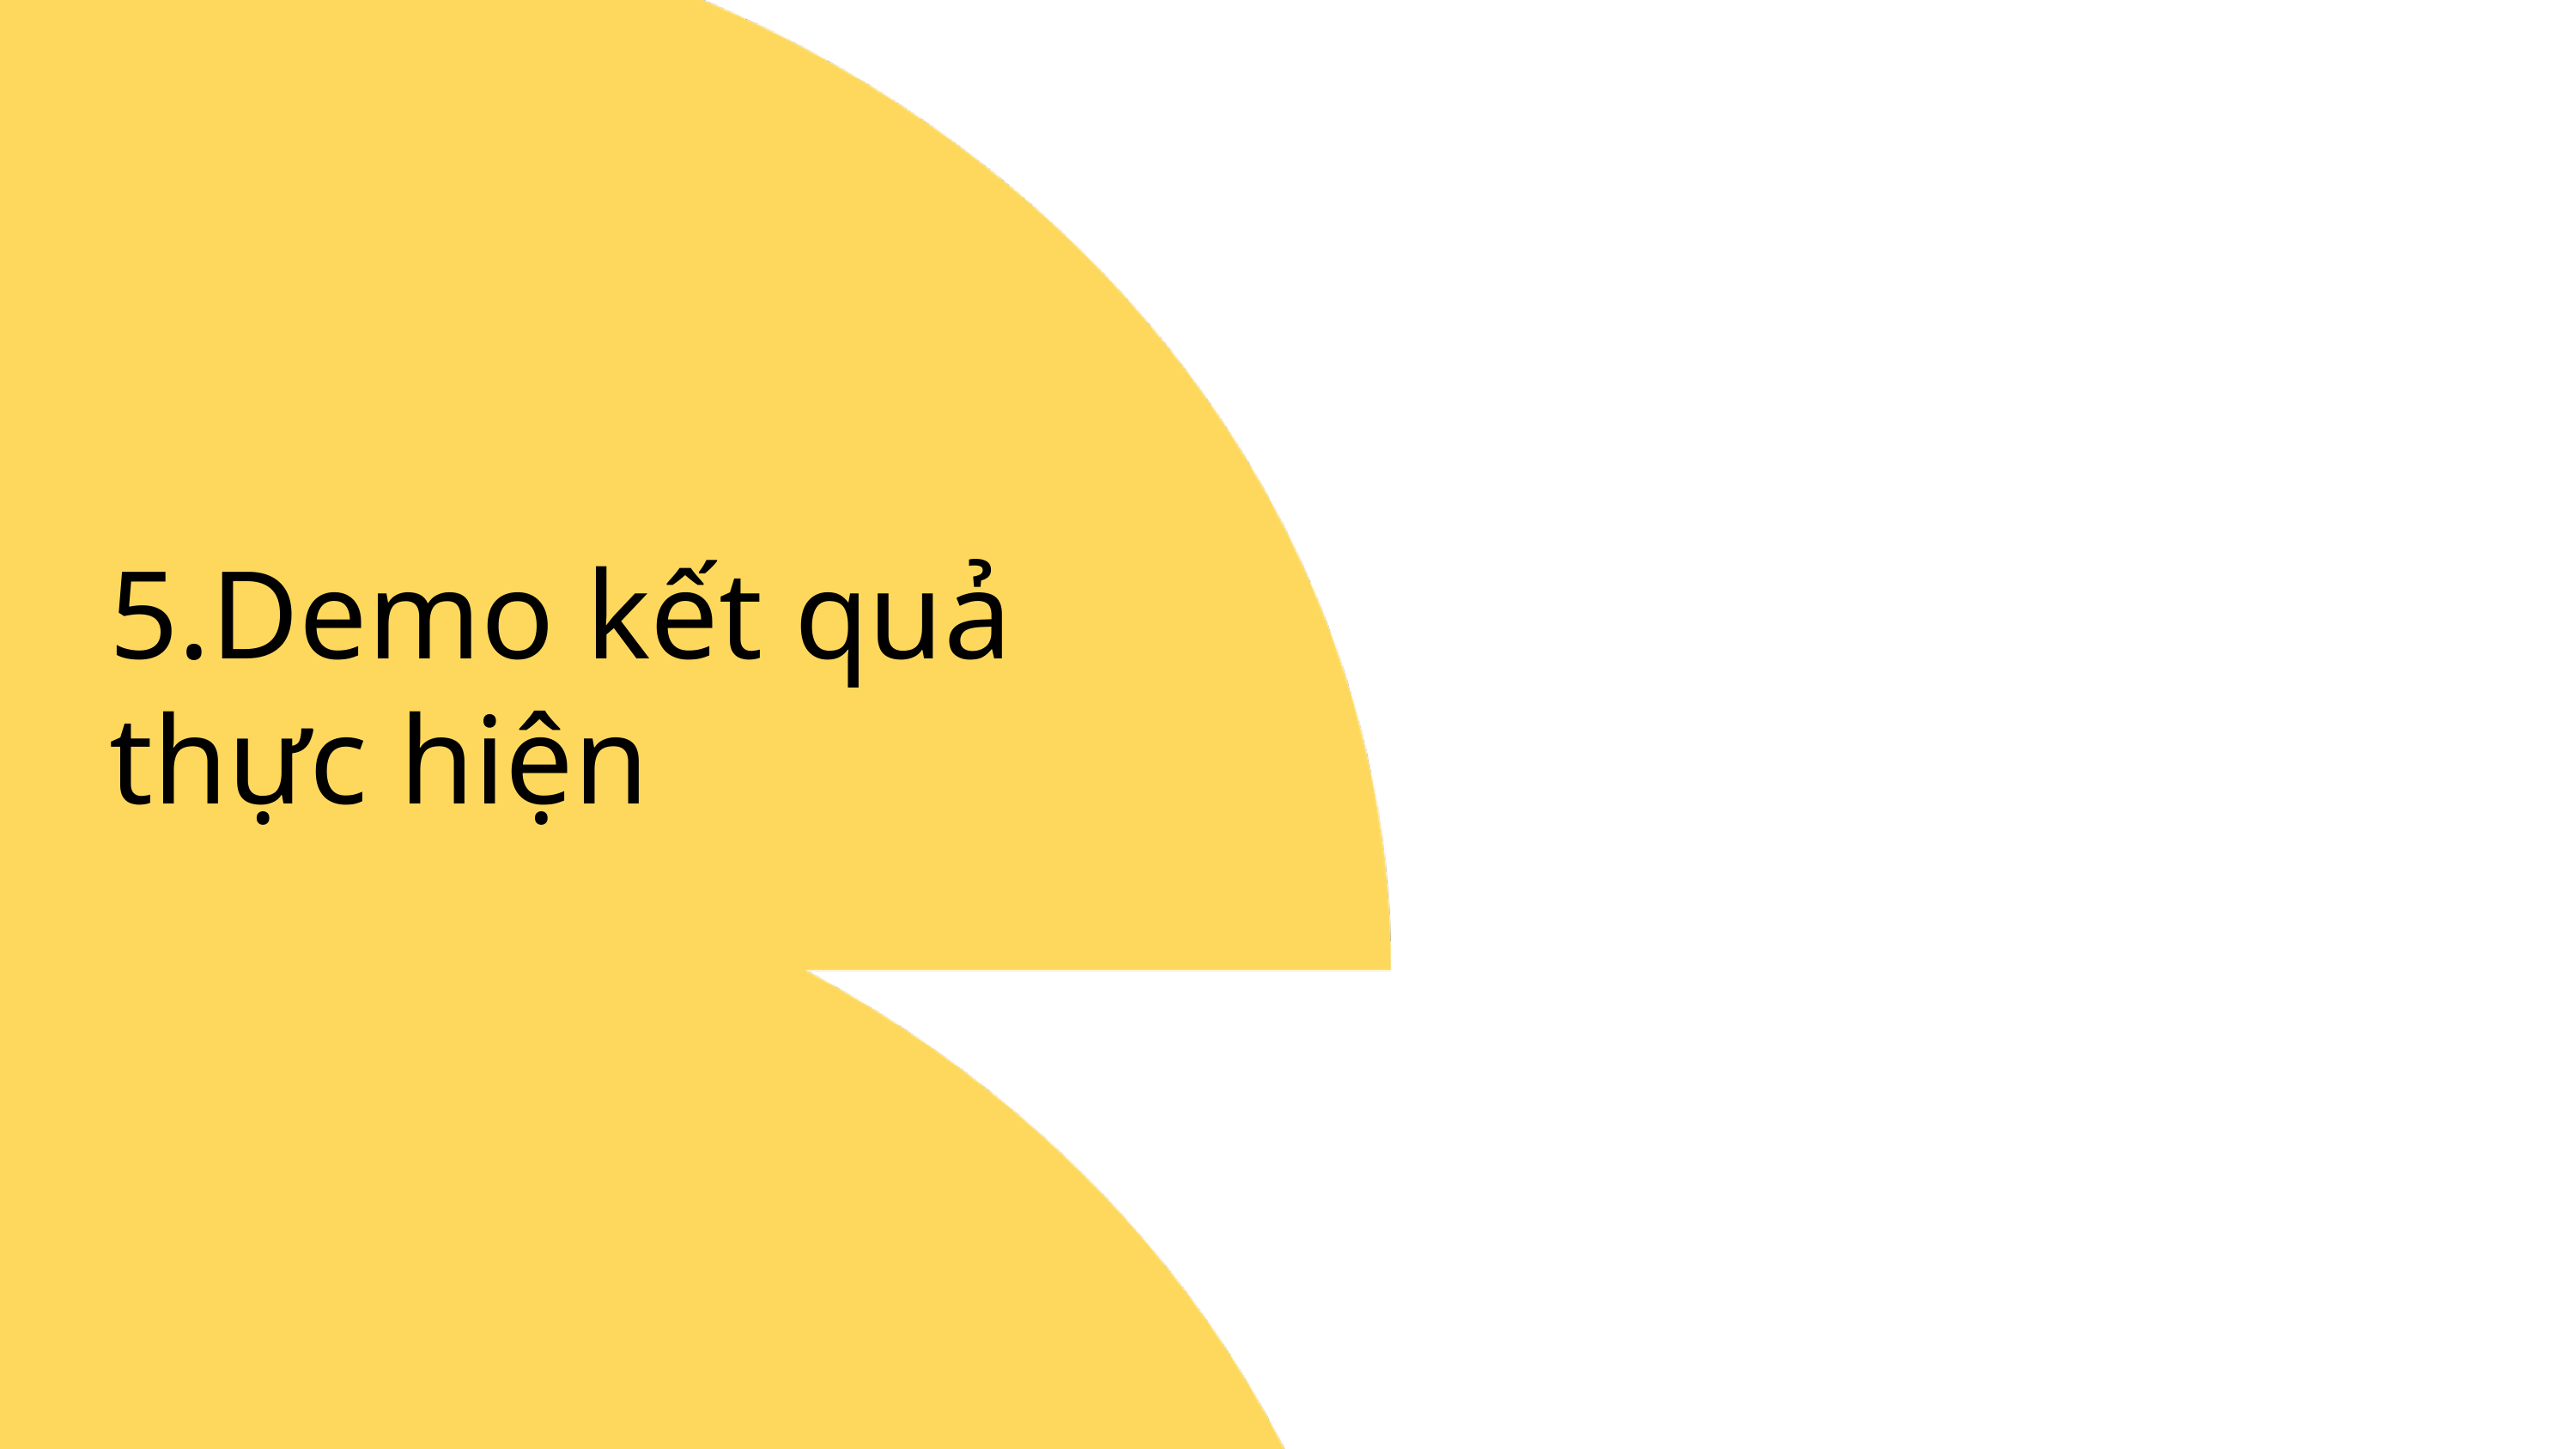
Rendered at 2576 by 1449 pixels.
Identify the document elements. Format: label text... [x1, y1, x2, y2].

text_box 5.Demo kết quả thực hiện [96, 530, 1256, 835]
text_box [0, 0, 1392, 1449]
